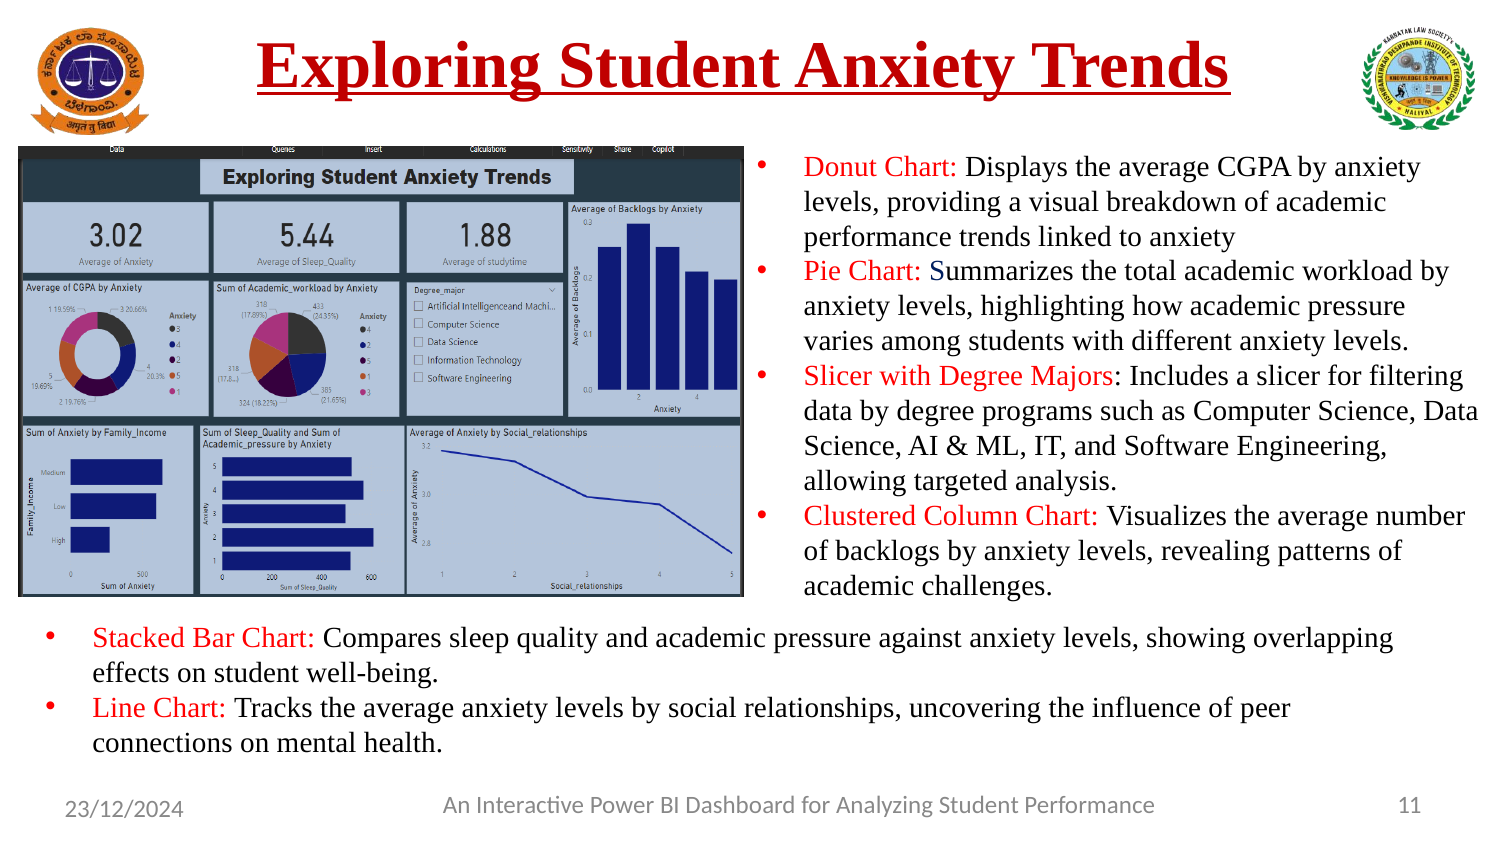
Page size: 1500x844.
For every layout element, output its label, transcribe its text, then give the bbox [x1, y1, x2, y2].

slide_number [62, 801, 188, 844]
picture [30, 27, 149, 135]
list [17, 146, 744, 598]
picture [1361, 27, 1475, 130]
text_box An Interactive Power BI Dashboard for Analyzing Student Performance [436, 801, 1162, 819]
slide_number 11 [1390, 792, 1438, 844]
text_box Stacked Bar Chart: Compares sleep quality and academic pressure against anxiety levels, showing overlapping effects on student well-being. Line Chart: Tracks the average anxiety levels by social relationships, uncovering the influence of peer connections on mental health. [30, 610, 1419, 801]
title Exploring Student Anxiety Trends [256, 21, 1257, 115]
list Donut Chart: Displays the average CGPA by anxiety levels, providing a visual breakdown of academic performance trends linked to anxiety Pie Chart: Summarizes the total academic workload by anxiety levels, highlighting how academic pressure varies among students with different anxiety levels. Slicer with Degree Majors: Includes a slicer for filtering data by degree programs such as Computer Science, Data Science, AI & ML, IT, and Software Engineering, allowing targeted analysis. Clustered Column Chart: Visualizes the average number of backlogs by anxiety levels, revealing patterns of academic challenges. [756, 146, 1482, 667]
